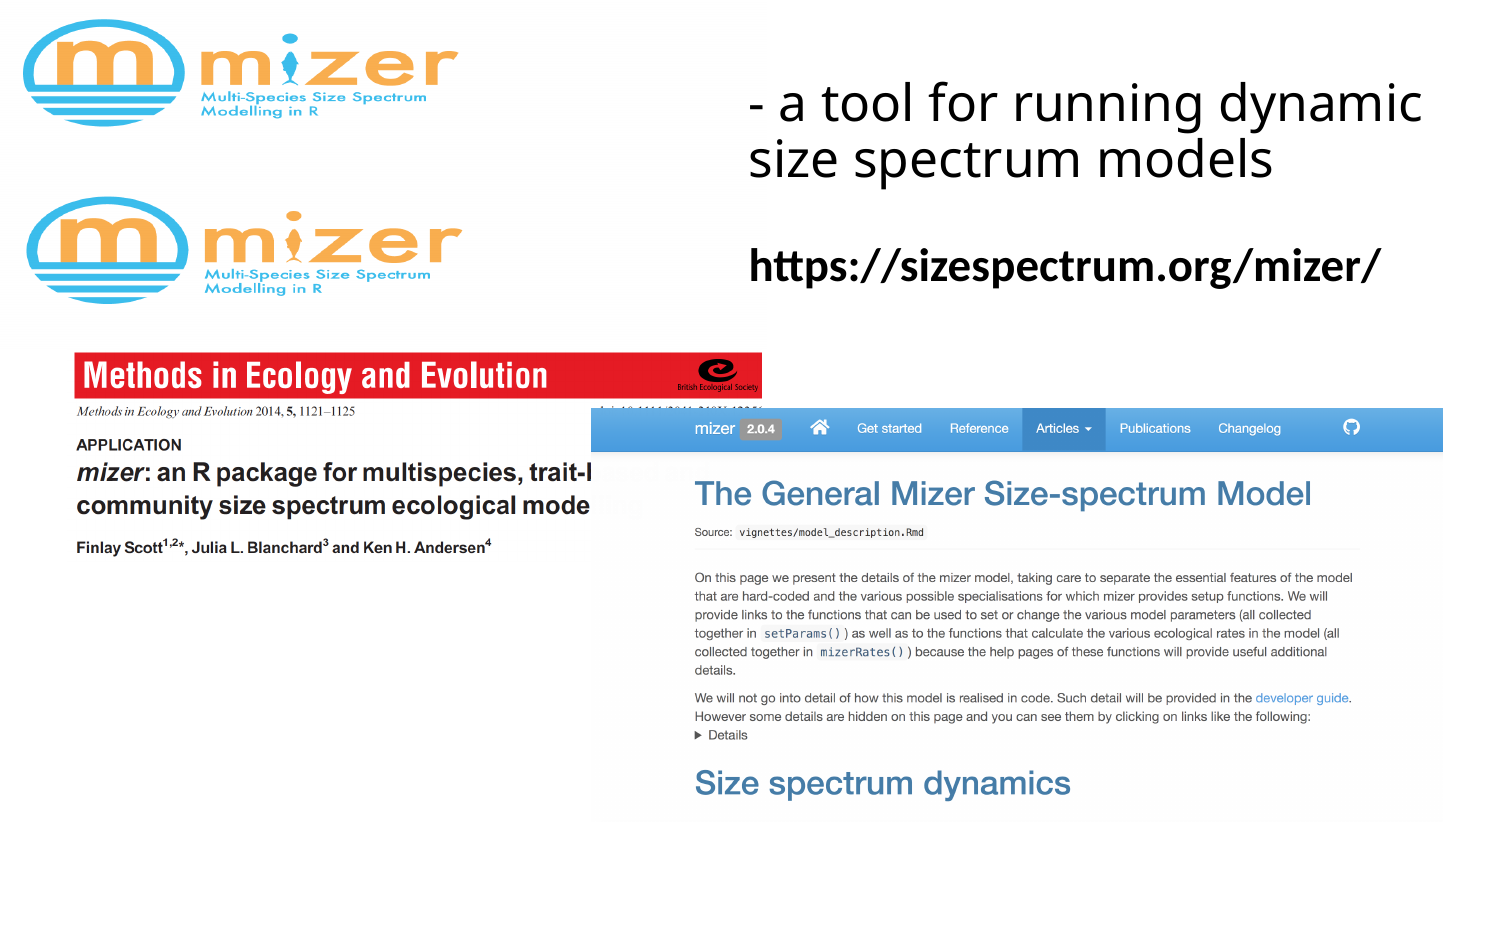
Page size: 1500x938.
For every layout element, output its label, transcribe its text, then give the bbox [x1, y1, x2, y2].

text_box https://sizespectrum.org/mizer/ [767, 227, 1429, 299]
picture [0, 0, 1443, 822]
title - a tool for running dynamic size spectrum models [767, 51, 1453, 215]
